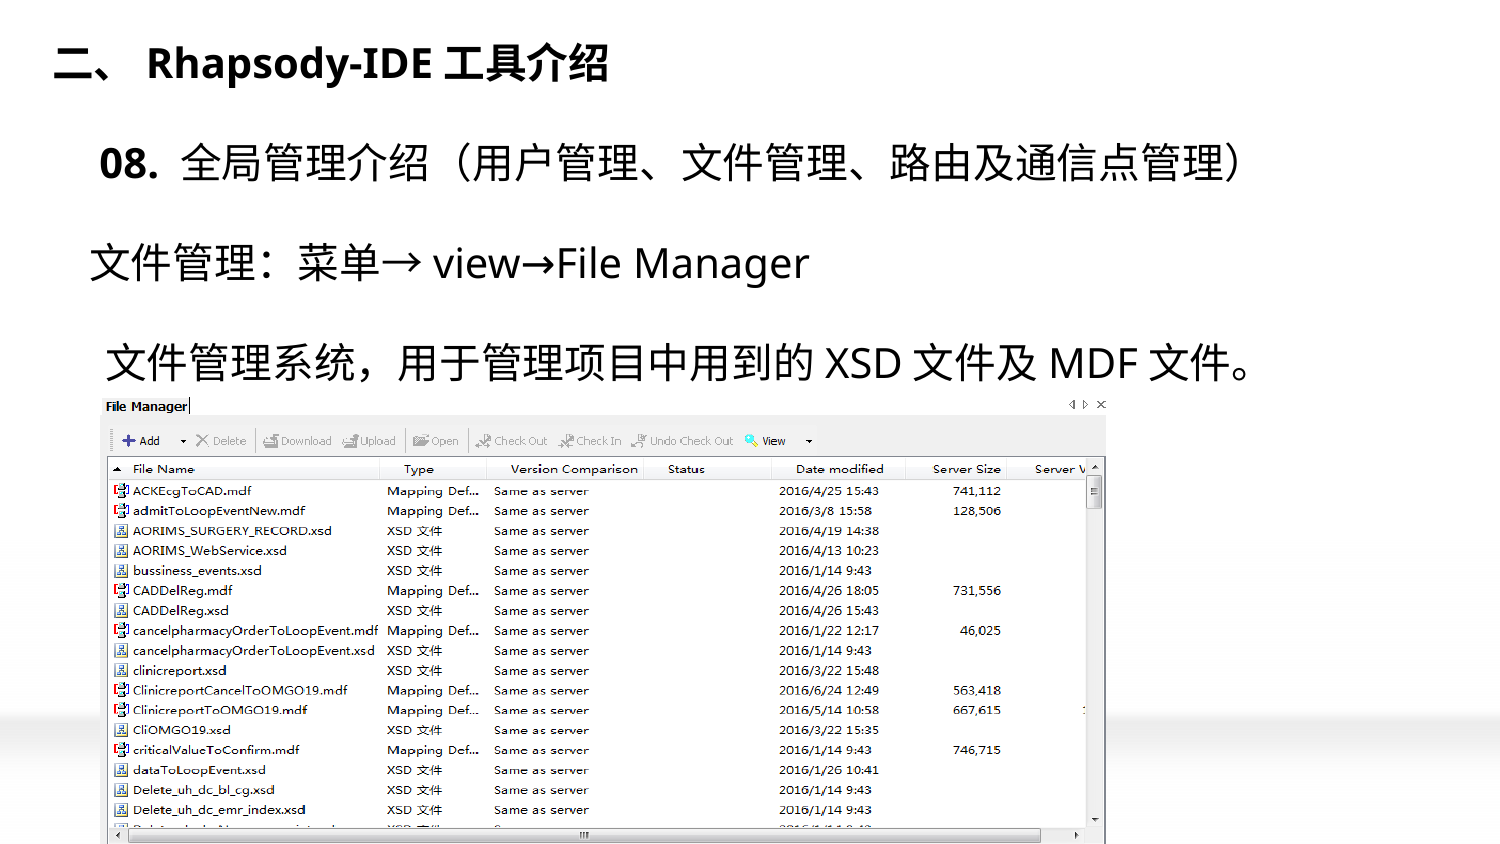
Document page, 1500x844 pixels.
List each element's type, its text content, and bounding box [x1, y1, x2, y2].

title 二、Rhapsody-IDE工具介绍 08. 全局管理介绍（用户管理、文件管理、路由及通信点管理） 文件管理：菜单→view→File Manager 文件管理系统，用于管理项目中用到的XSD文件及MDF文件。 [37, 29, 1388, 824]
picture [0, 397, 1500, 844]
